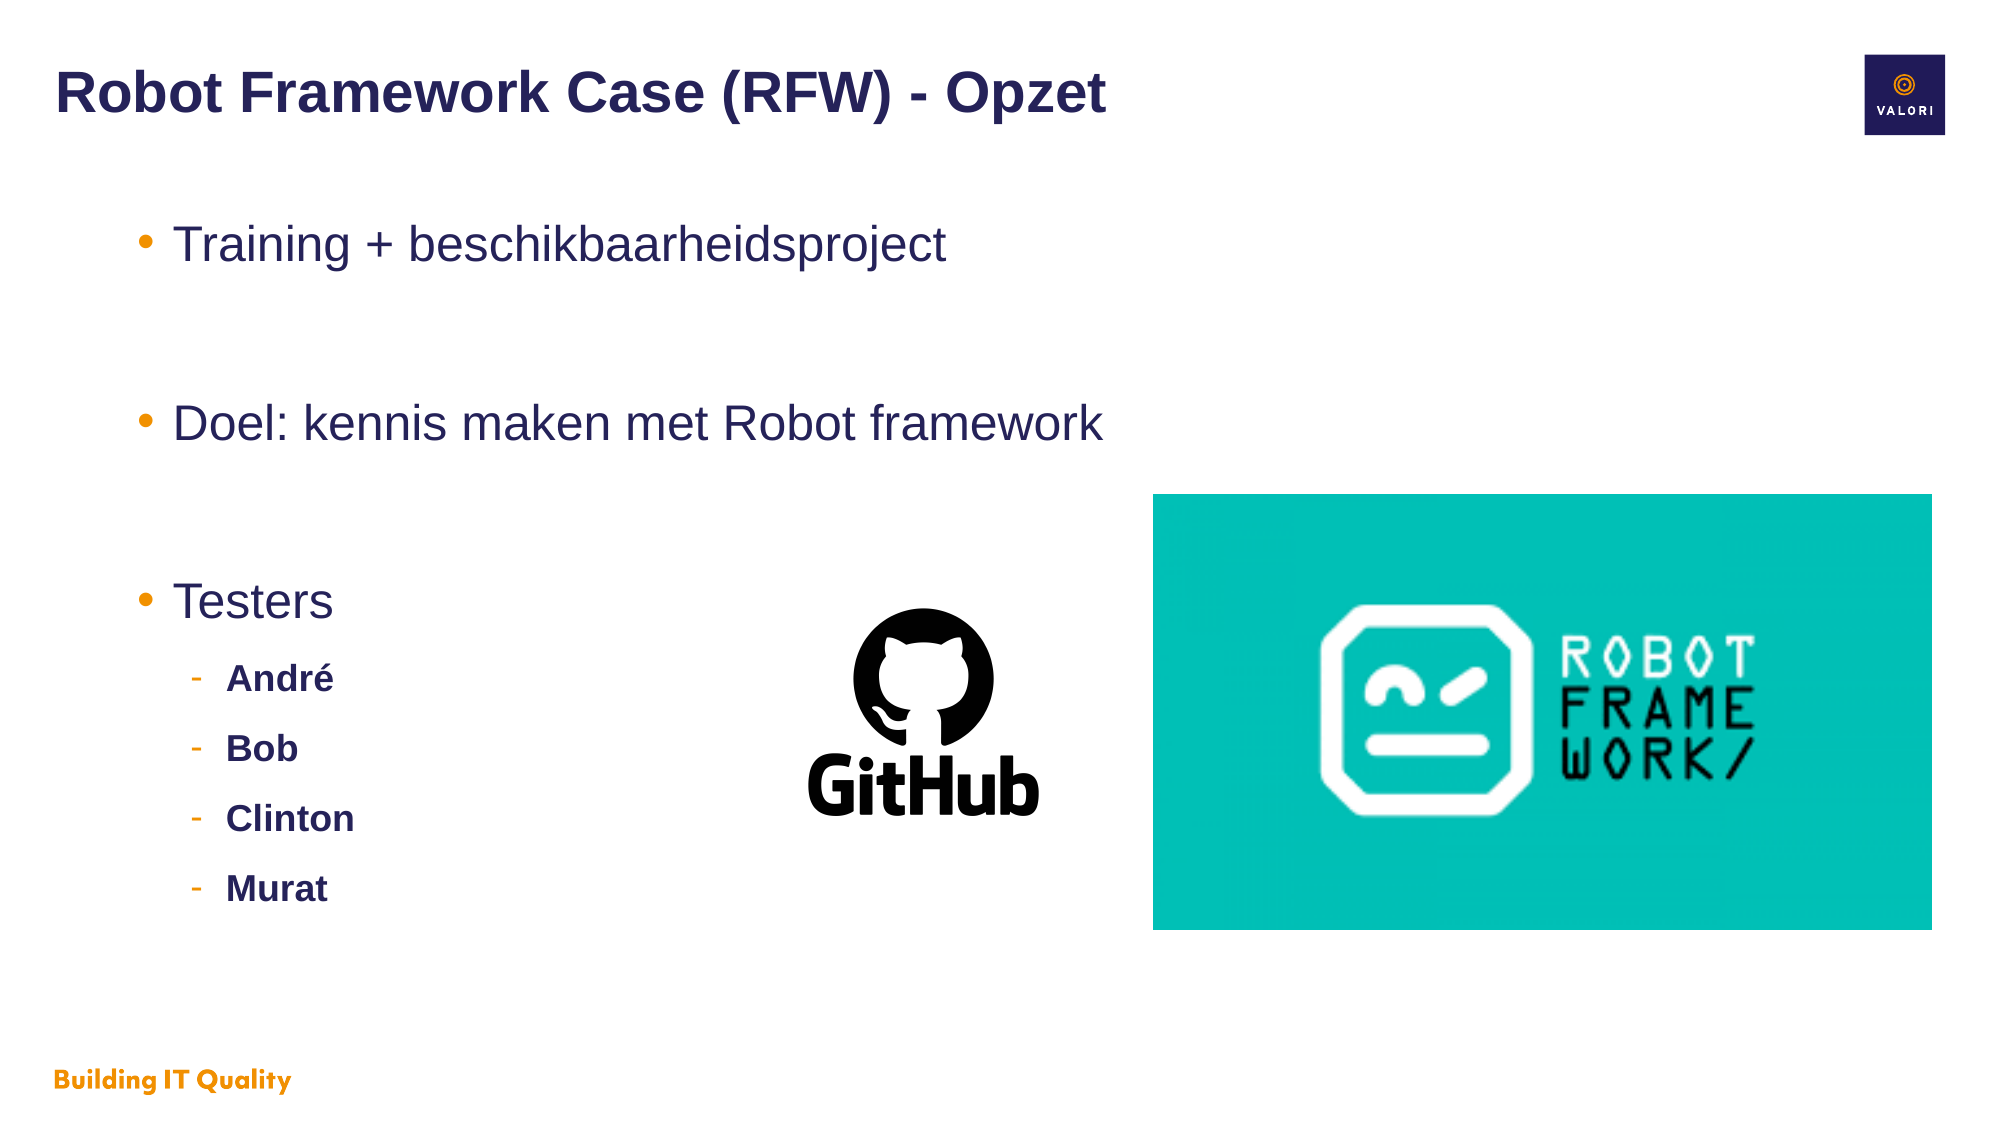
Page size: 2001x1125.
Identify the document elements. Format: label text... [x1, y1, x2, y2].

text_box Training + beschikbaarheidsproject Doel: kennis maken met Robot framework Testers André Bob Clinton Murat [137, 194, 1921, 999]
picture [733, 605, 1113, 819]
picture [15, 1019, 331, 1125]
picture [1152, 493, 1932, 931]
title Robot Framework Case (RFW) - Opzet [55, 54, 1828, 209]
